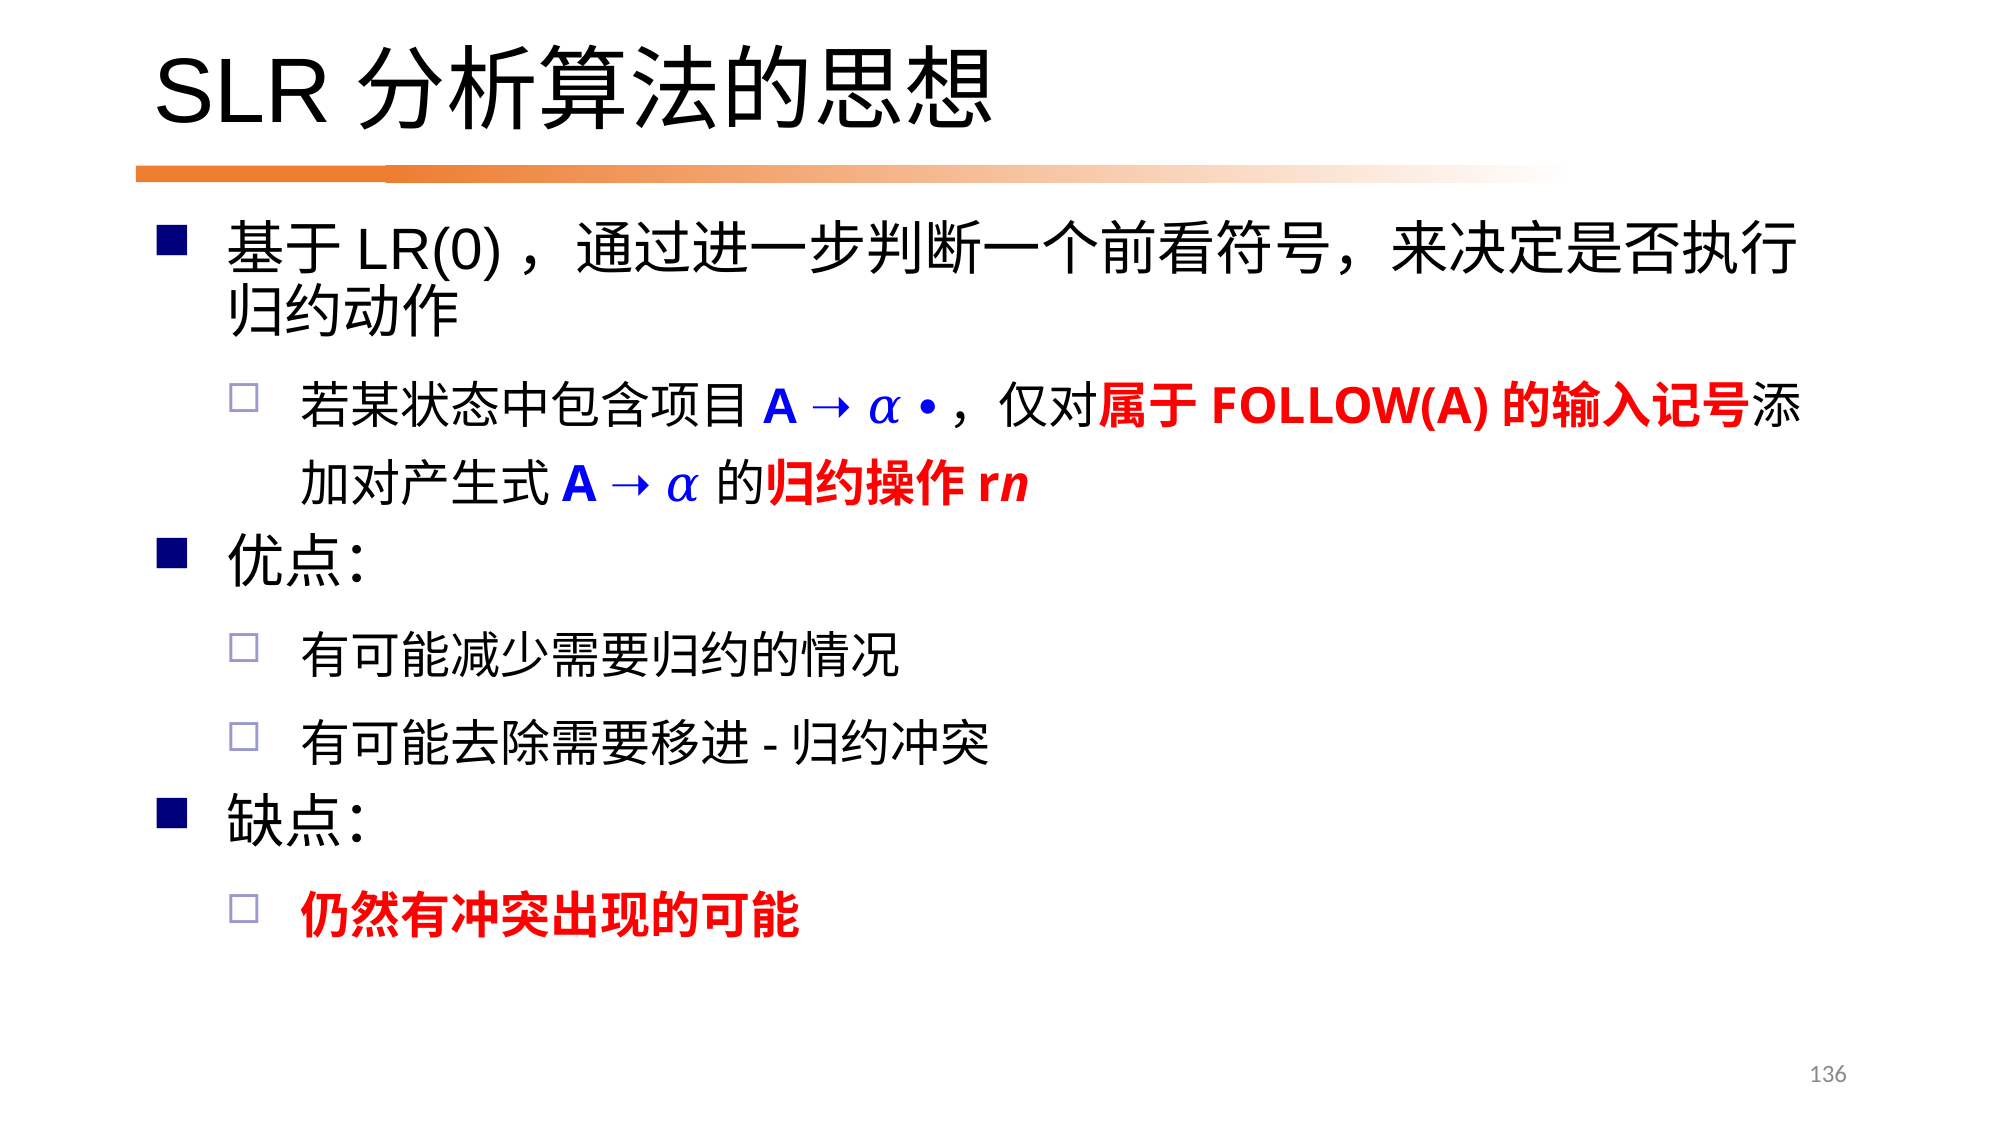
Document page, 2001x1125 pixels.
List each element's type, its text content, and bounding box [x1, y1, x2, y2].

title SLR分析算法的思想 [138, 25, 1810, 160]
list 基于LR(0)，通过进一步判断一个前看符号，来决定是否执行归约动作 若某状态中包含项目A ➝ 𝛼 •，仅对属于FOLLOW(A)的输入记号添加对产生式A ➝ 𝛼的归约操作rn 优点： 有可能减少需要归约的情况 有可能去除需要移进-归约冲突 缺点： 仍然有冲突出现的可能 [137, 211, 1863, 1018]
slide_number 136 [1412, 1042, 1863, 1103]
